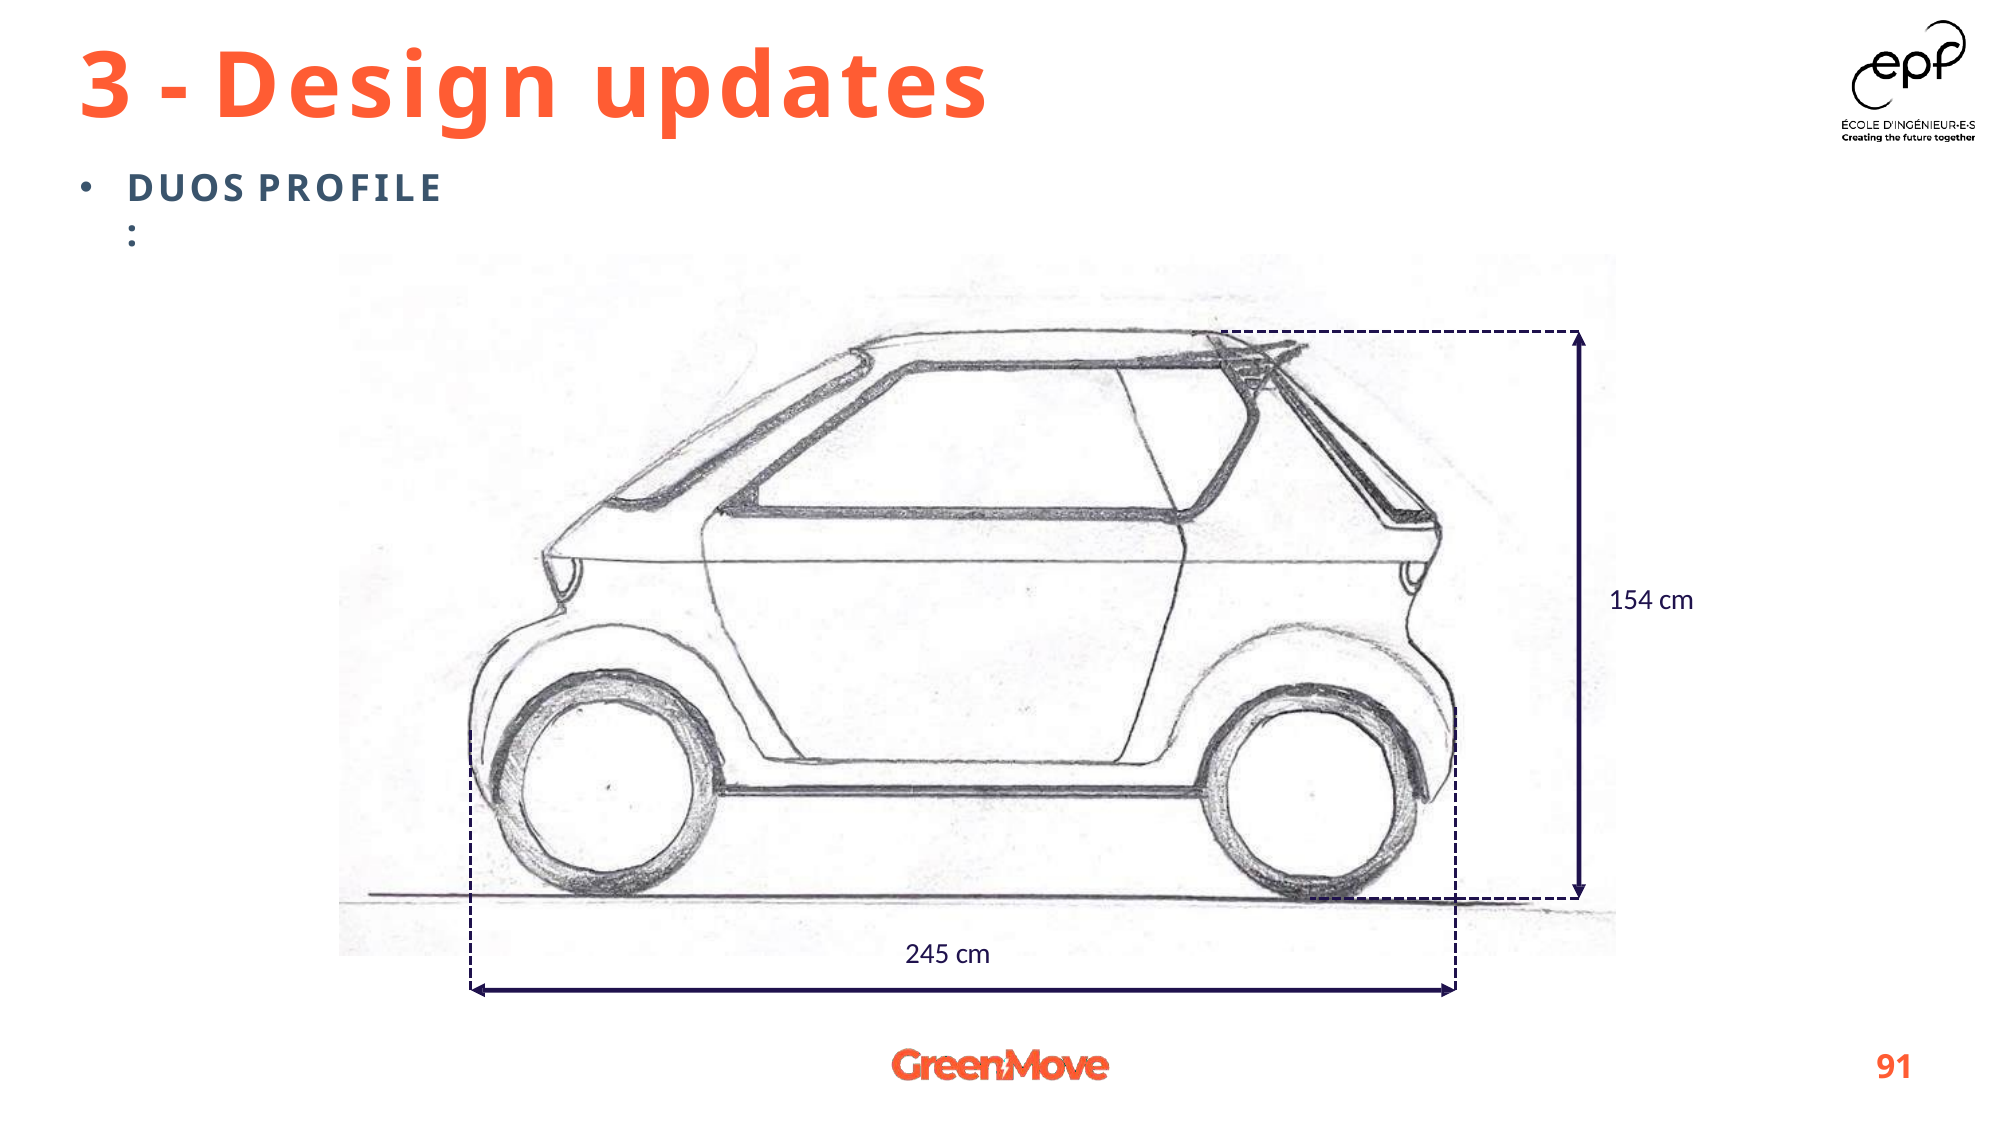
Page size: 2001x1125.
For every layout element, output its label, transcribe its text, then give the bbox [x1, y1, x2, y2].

picture [1842, 20, 1975, 142]
slide_number 91 [1858, 1044, 1924, 1125]
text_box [339, 254, 1616, 998]
text_box 154 cm [1620, 578, 1698, 616]
title 3 - Design updates [75, 24, 1925, 214]
picture [891, 1048, 1110, 1081]
text_box DUOS PROFILE : [77, 214, 450, 254]
